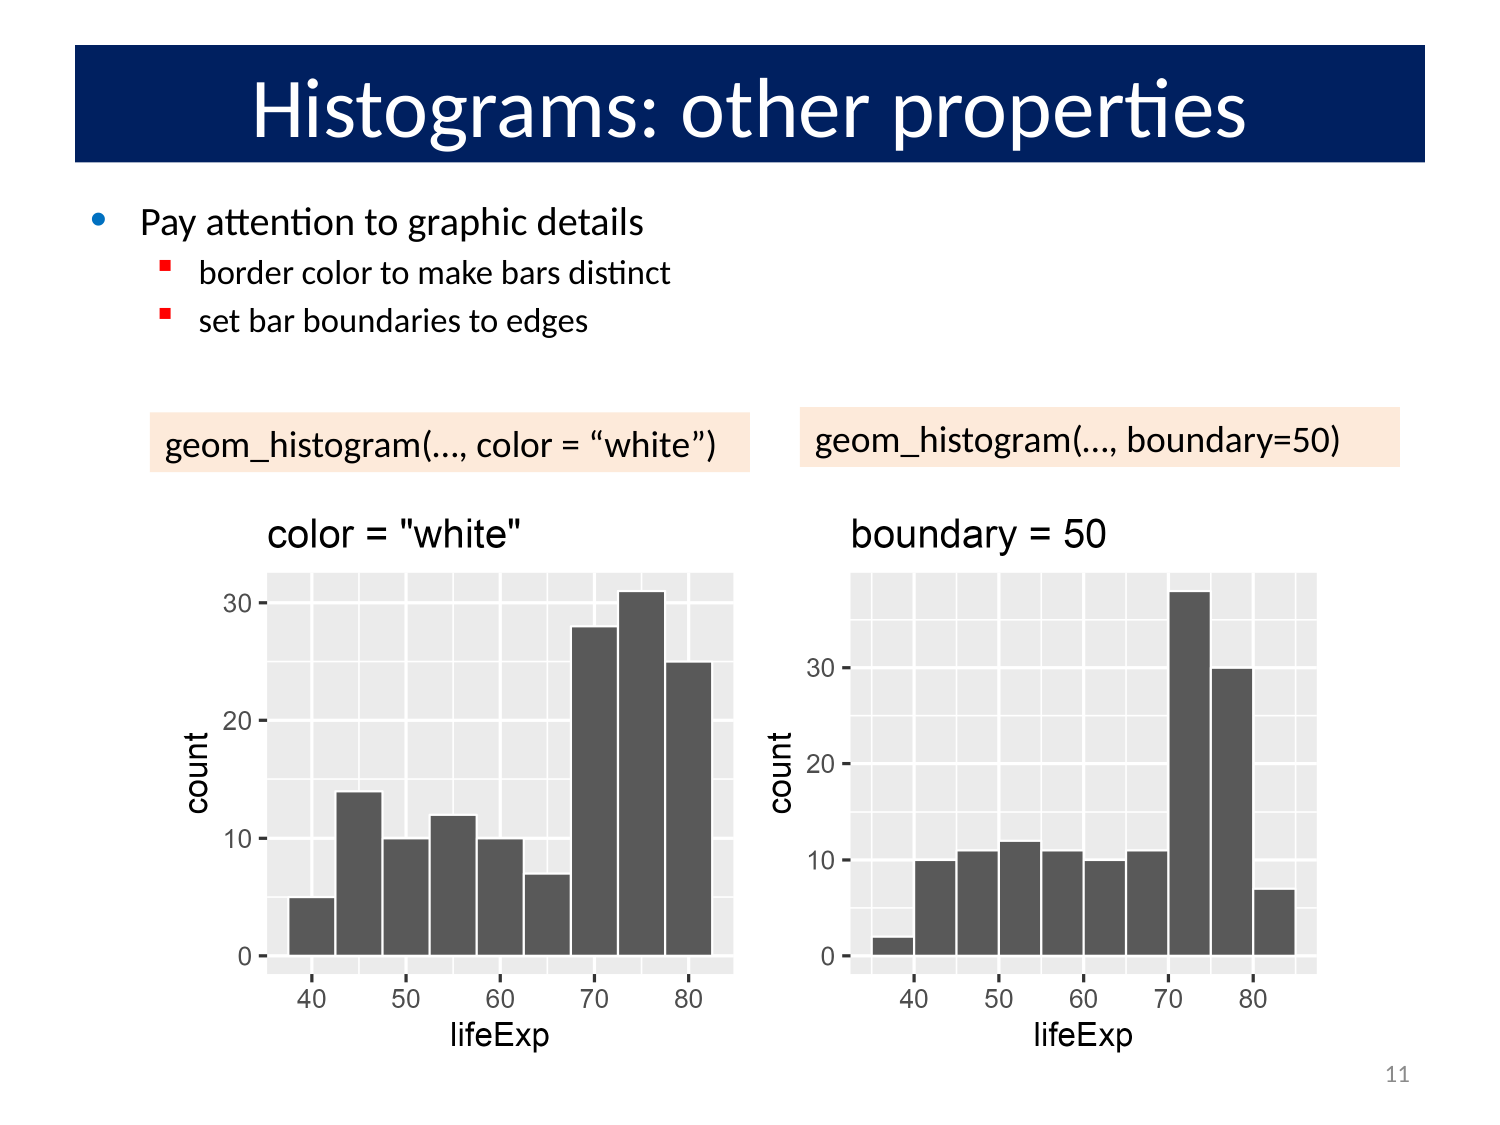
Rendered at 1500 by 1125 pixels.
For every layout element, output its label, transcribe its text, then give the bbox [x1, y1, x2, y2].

title Histograms: other properties [75, 45, 1425, 163]
slide_number 11 [1074, 1042, 1425, 1103]
text_box geom_histogram(…, boundary=50) [799, 407, 1400, 467]
text_box geom_histogram(…, color = “white”) [149, 412, 750, 473]
picture [149, 484, 1351, 1086]
list Pay attention to graphic details border color to make bars distinct set bar boundaries to edges [75, 187, 800, 350]
